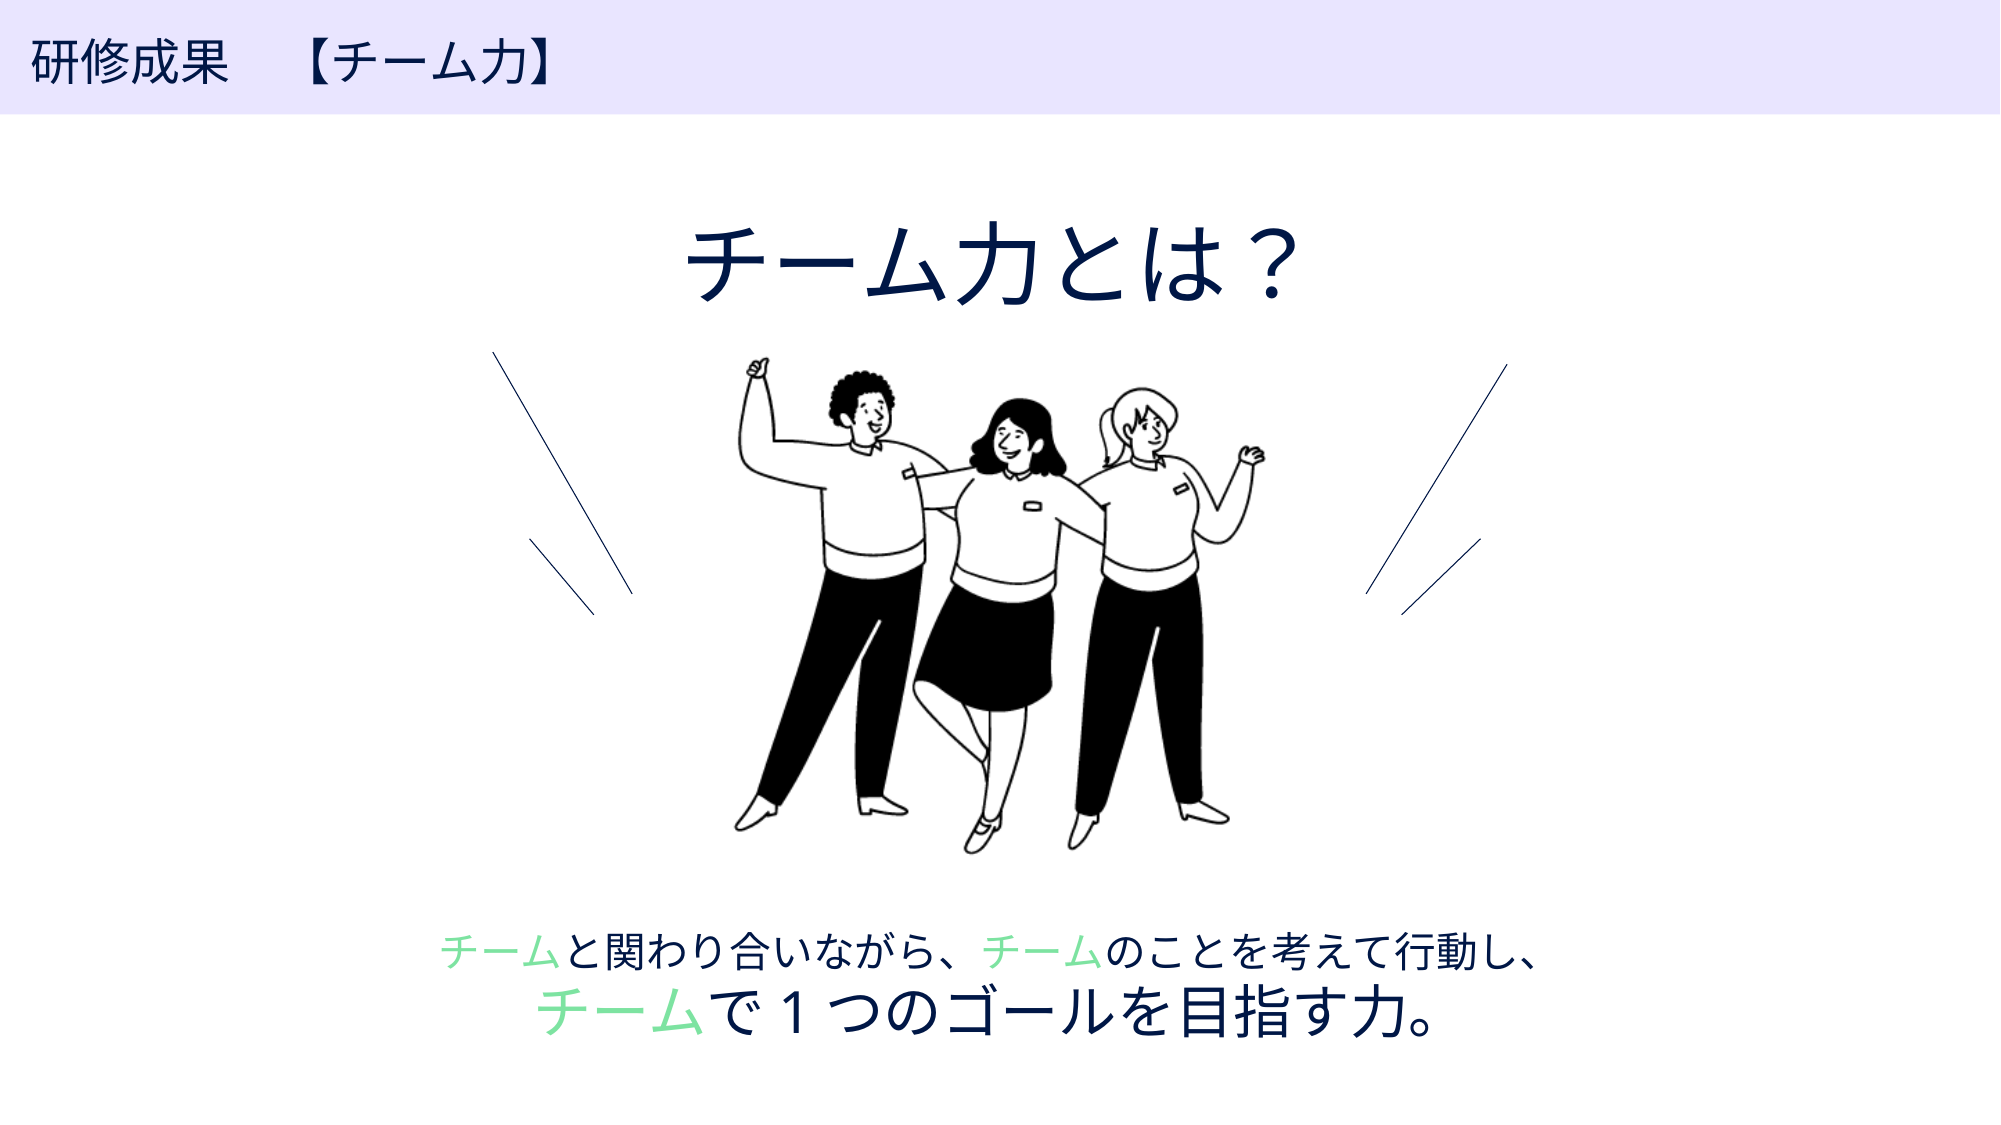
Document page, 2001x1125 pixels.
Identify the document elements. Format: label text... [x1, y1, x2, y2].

text_box [0, 0, 2000, 115]
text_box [1366, 364, 1508, 594]
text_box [492, 351, 633, 594]
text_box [529, 538, 594, 615]
text_box チーム力とは？ [659, 144, 1341, 325]
text_box チームと関わり合いながら、チームのことを考えて行動し、 チームで1つのゴールを目指す力。 [319, 918, 1681, 1053]
text_box 研修成果 【チーム力】 [16, 23, 610, 99]
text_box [1401, 538, 1481, 615]
picture [723, 329, 1277, 883]
